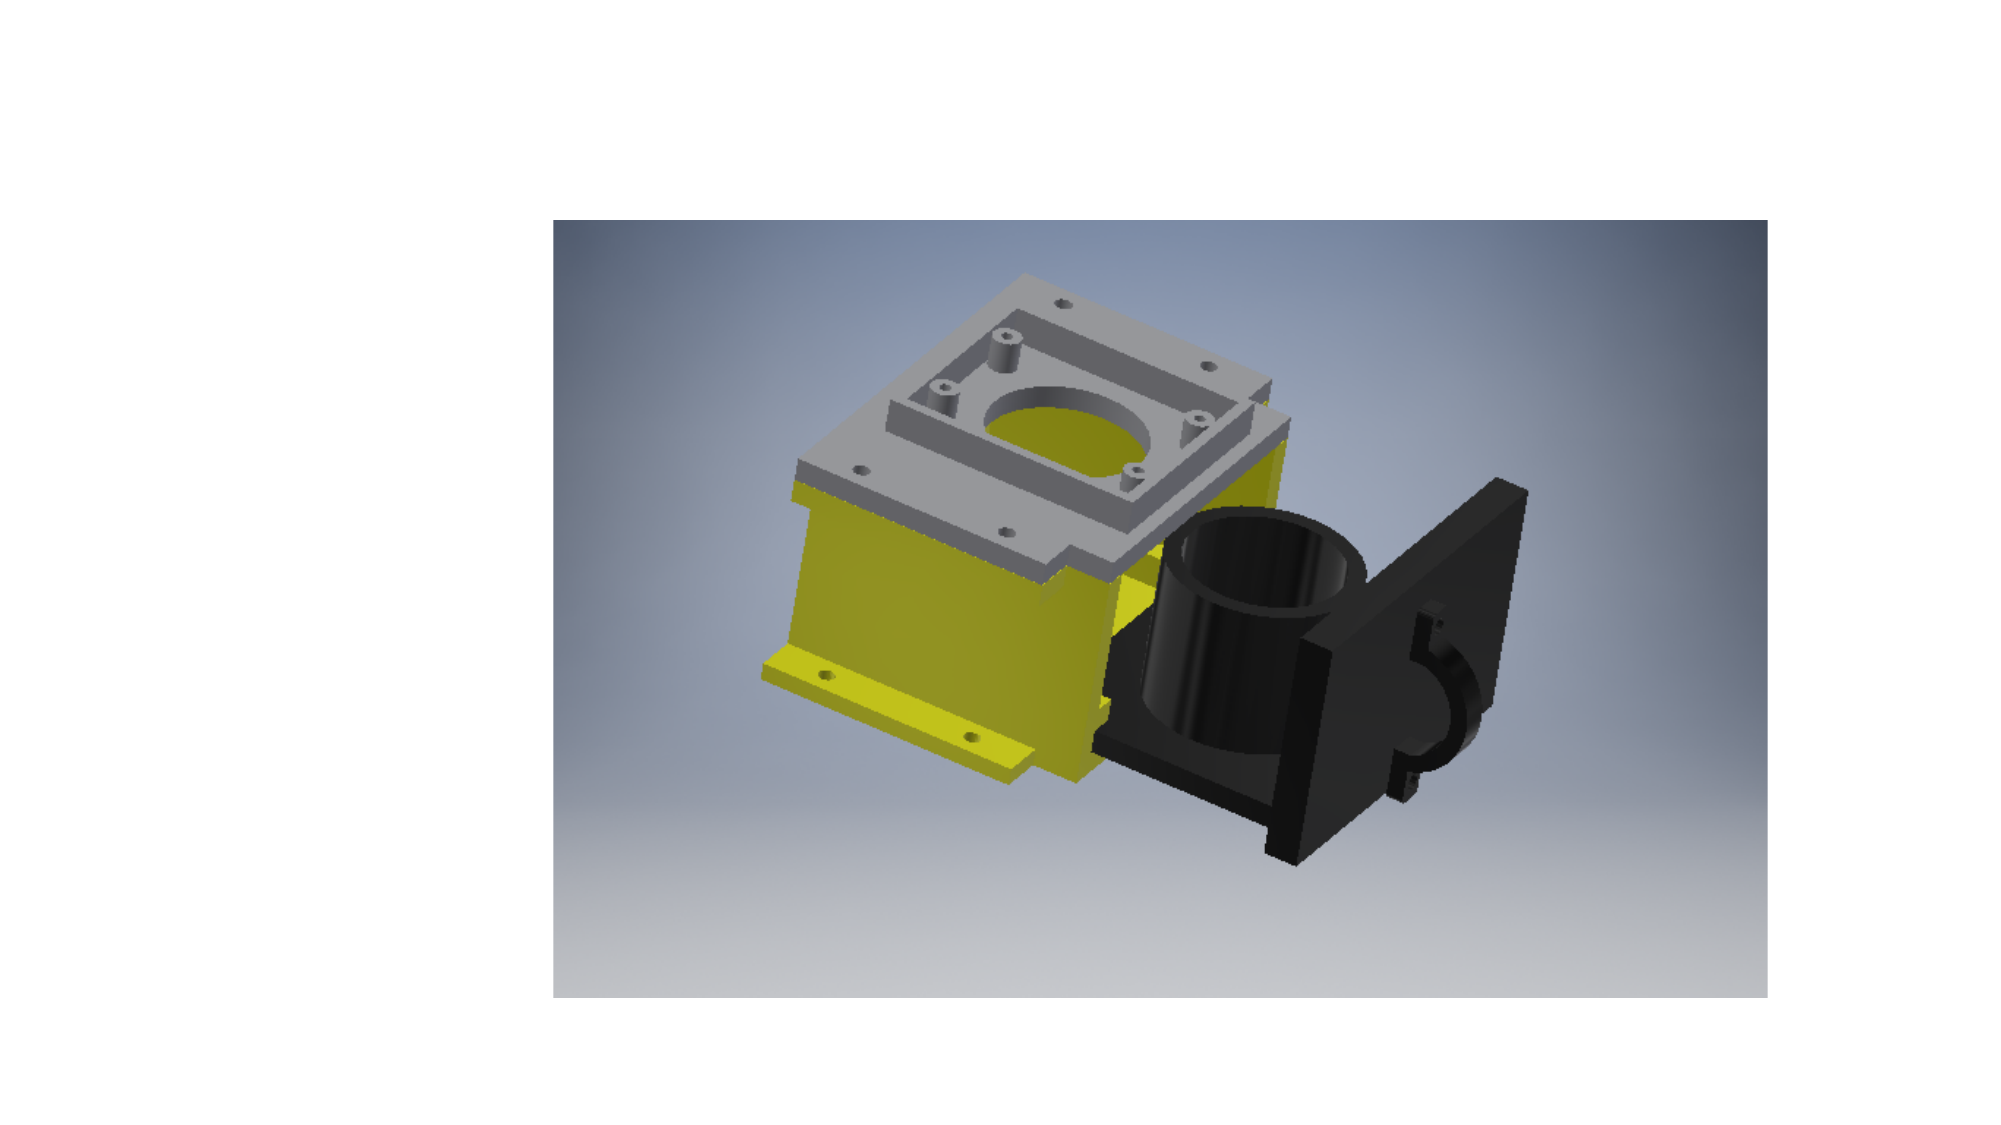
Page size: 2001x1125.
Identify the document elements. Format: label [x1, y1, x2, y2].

picture [553, 220, 1768, 998]
